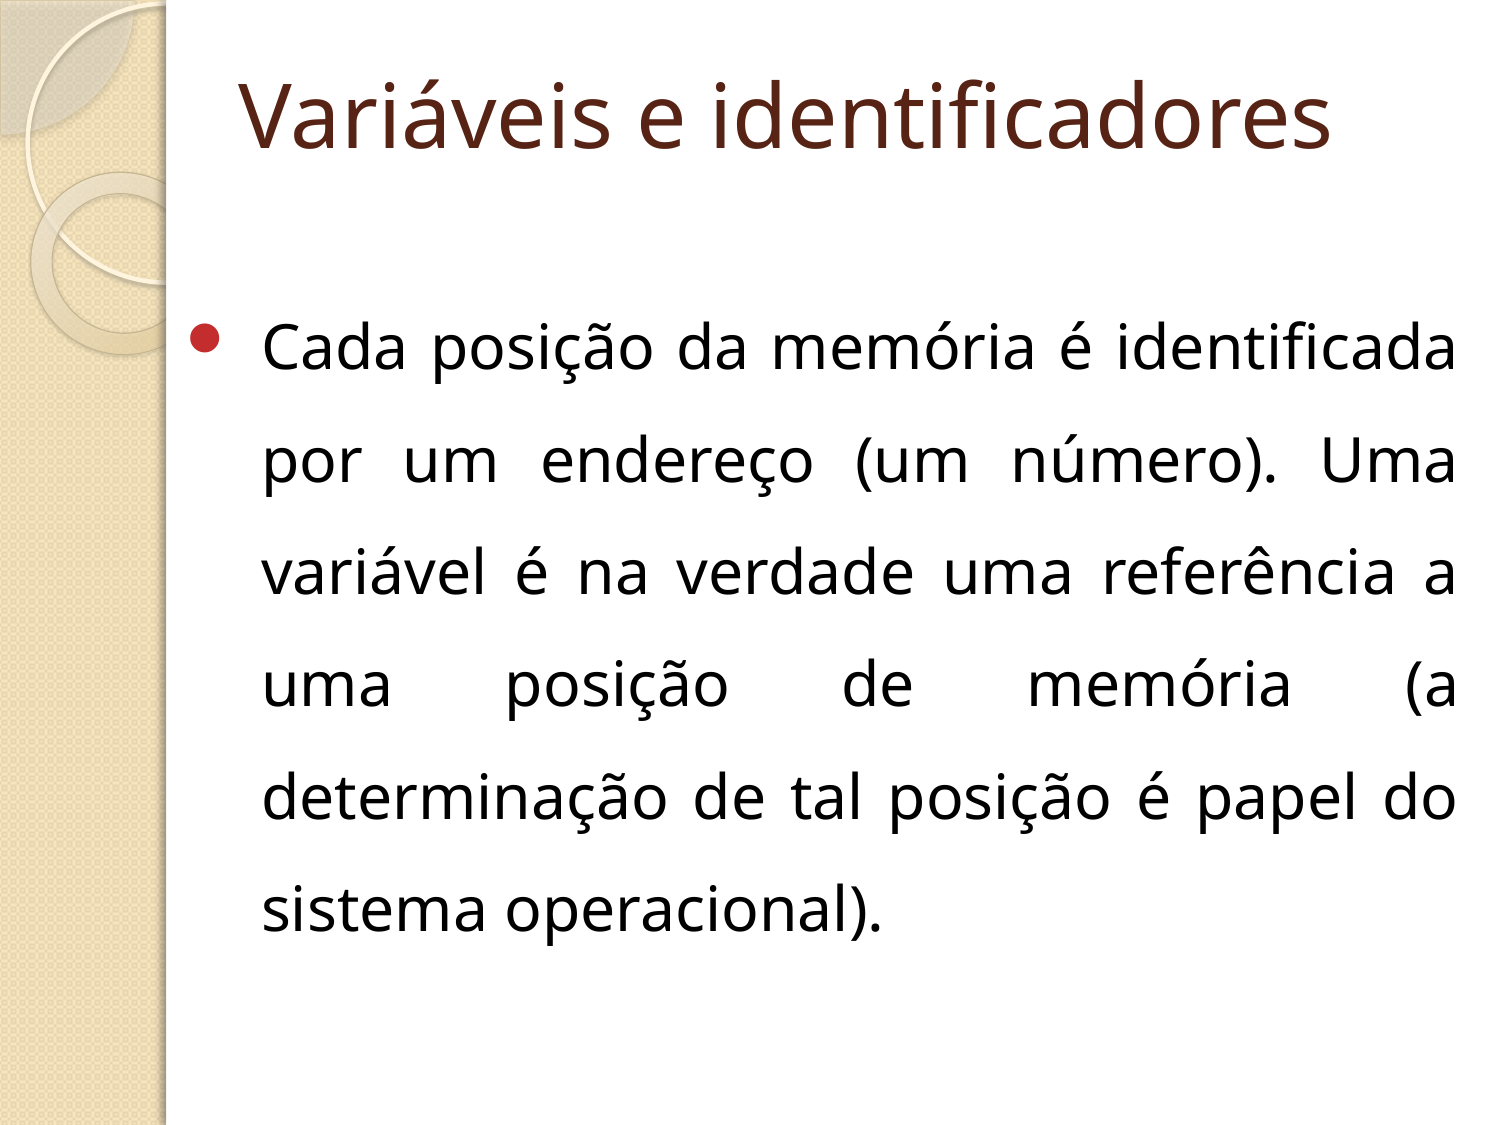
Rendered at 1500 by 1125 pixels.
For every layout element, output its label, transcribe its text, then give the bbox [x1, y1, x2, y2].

title Variáveis e identificadores [224, 19, 1455, 207]
list Cada posição da memória é identificada por um endereço (um número). Uma variável é na verdade uma referência a uma posição de memória (a determinação de tal posição é papel do sistema operacional). [171, 262, 1475, 1063]
